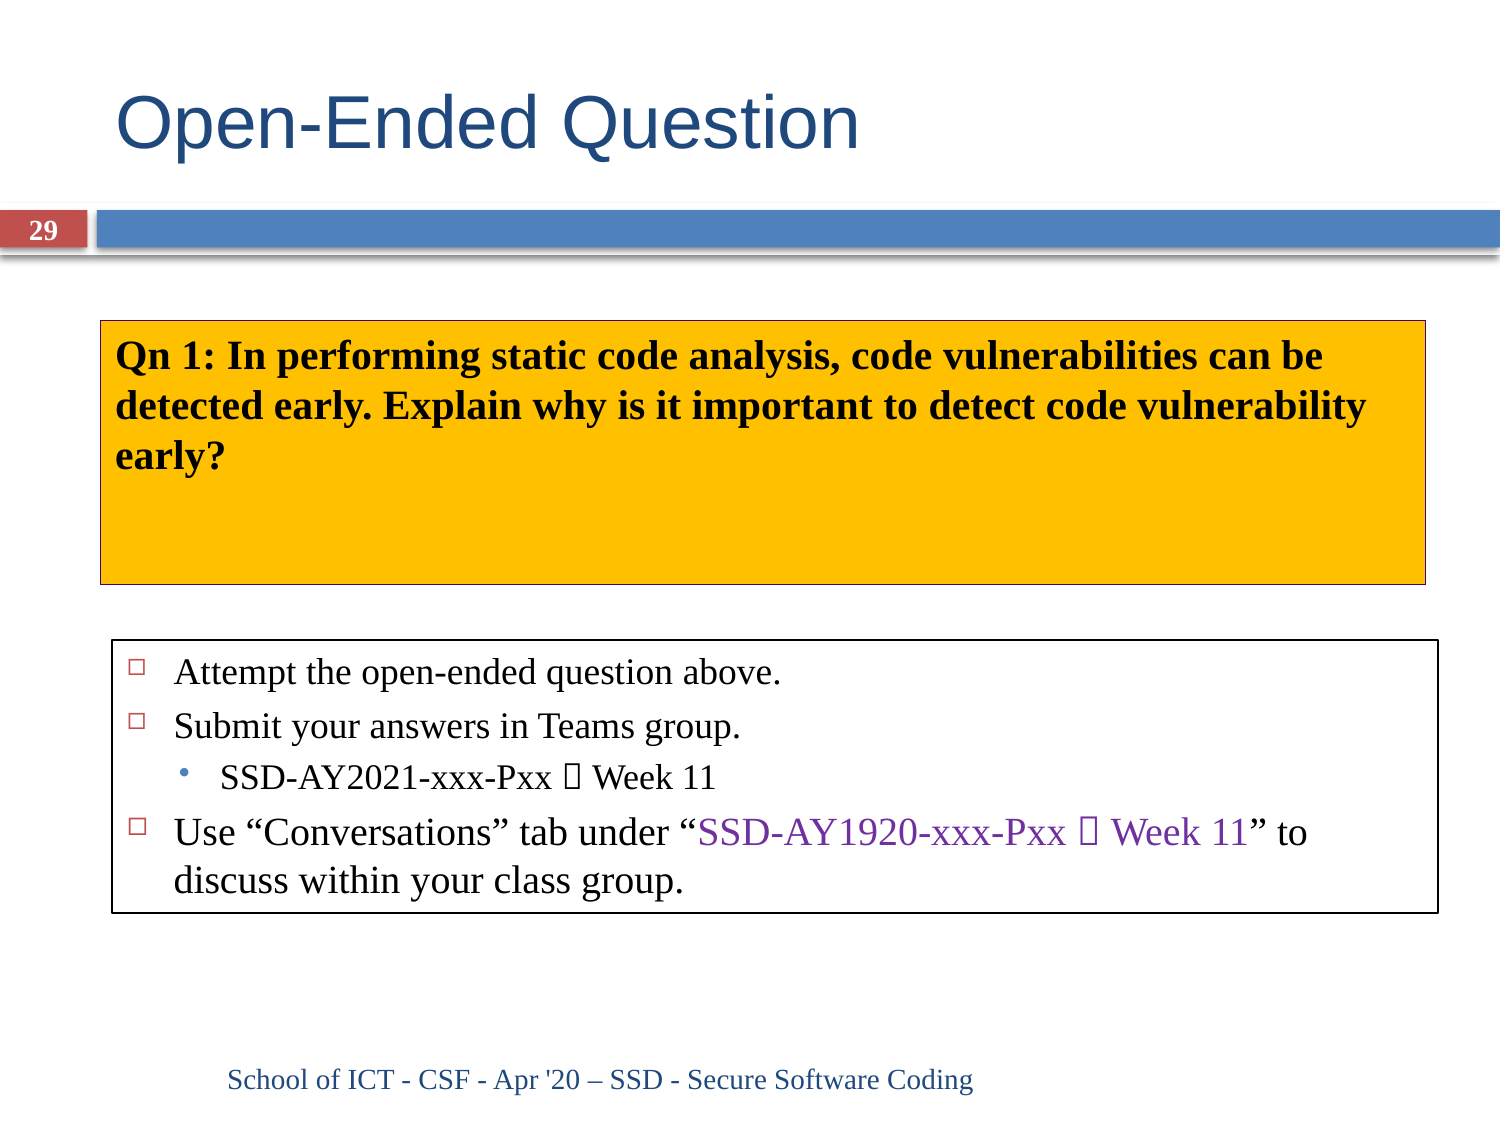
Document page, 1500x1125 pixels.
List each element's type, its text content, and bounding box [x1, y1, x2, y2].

slide_number 29 [0, 208, 88, 249]
footer School of ICT - CSF - Apr '20 – SSD - Secure Software Coding [99, 1048, 990, 1108]
title Open-Ended Question [100, 37, 1438, 200]
text_box Qn 1: In performing static code analysis, code vulnerabilities can be detected early. Explain why is it important to detect code vulnerability early? [100, 320, 1426, 585]
list Attempt the open-ended question above. Submit your answers in Teams group. SSD-AY2021-xxx-Pxx  Week 11 Use “Conversations” tab under “SSD-AY1920-xxx-Pxx  Week 11” to discuss within your class group. [112, 640, 1438, 913]
